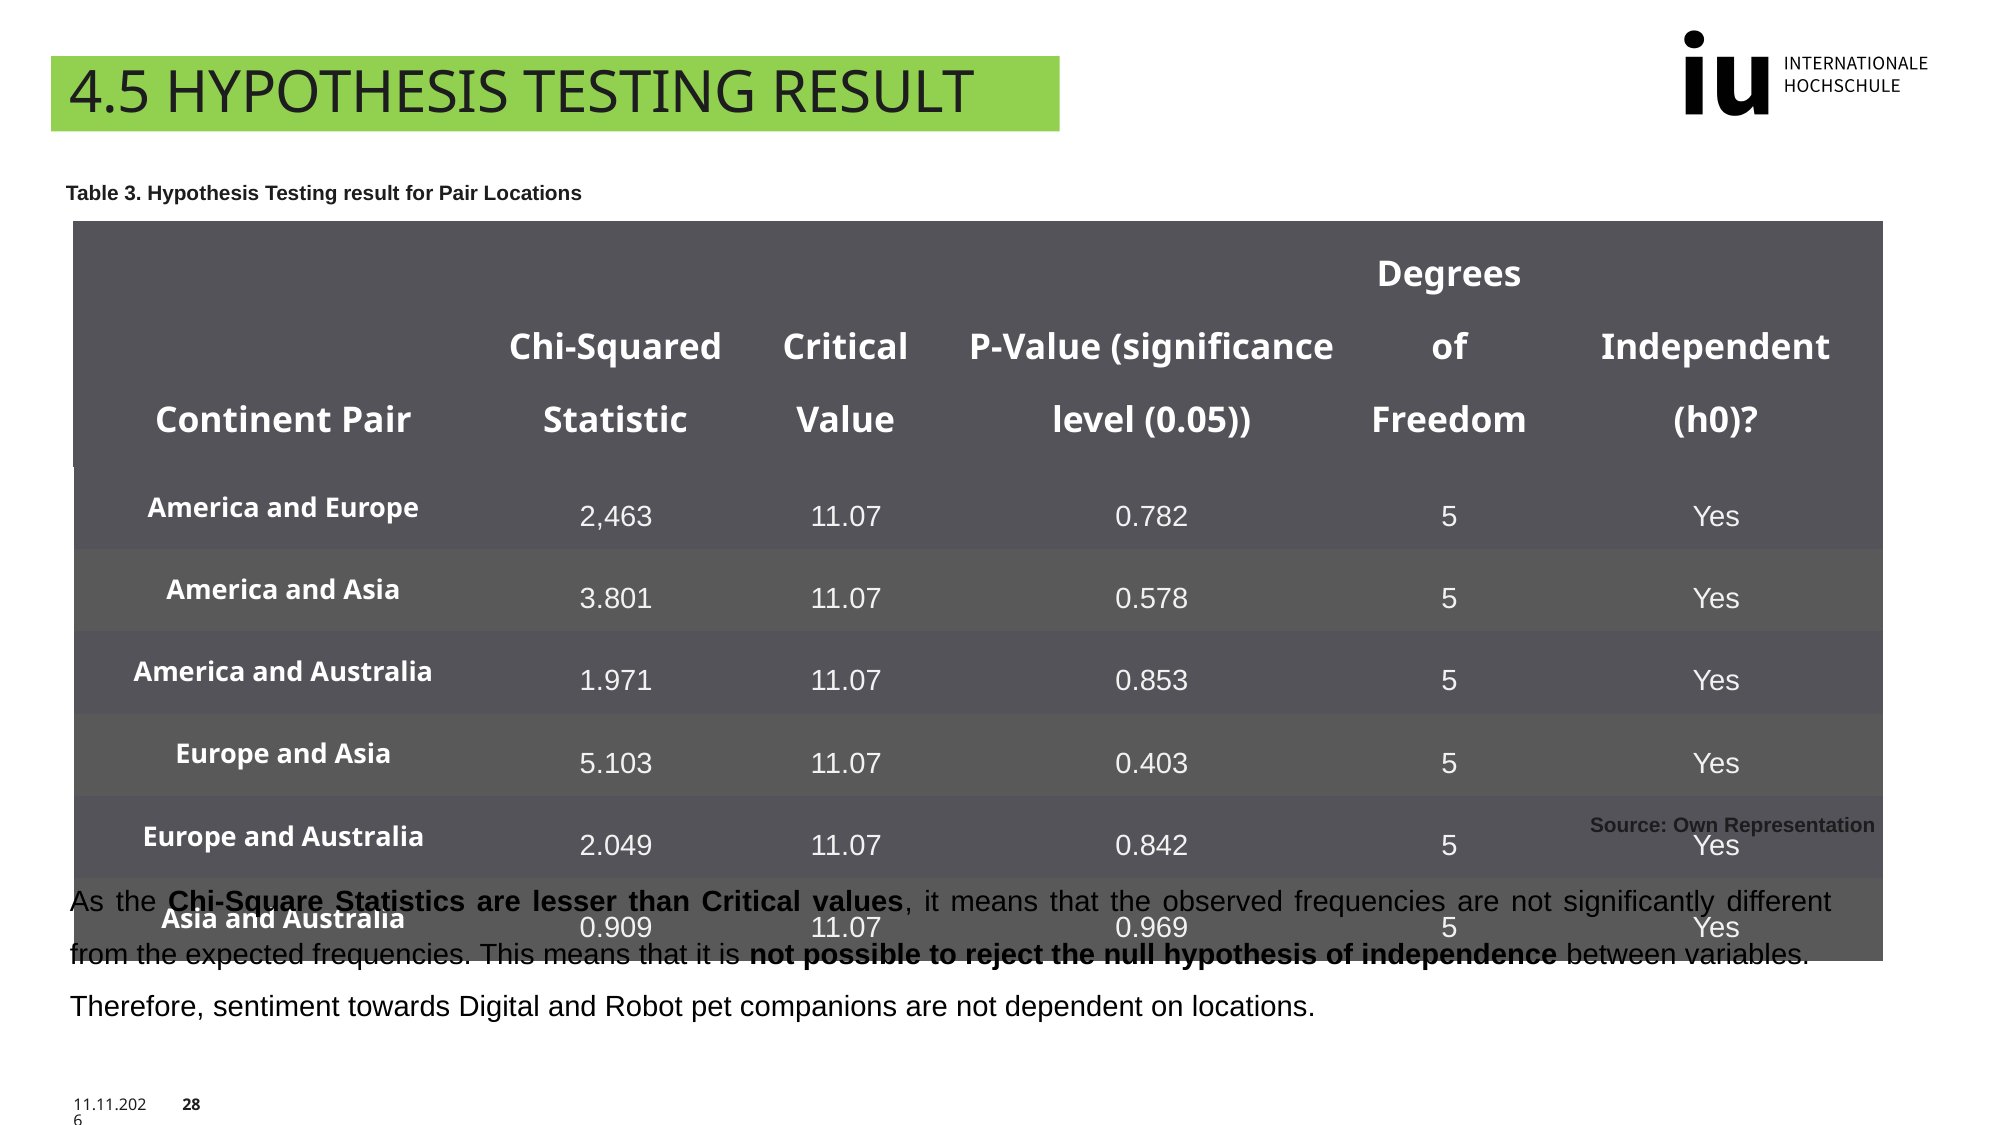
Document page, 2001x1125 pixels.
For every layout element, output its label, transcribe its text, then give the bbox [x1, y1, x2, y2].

table_cell 11.07 [738, 549, 954, 631]
table_cell 0.578 [954, 549, 1350, 631]
table_cell 5.103 [494, 714, 738, 796]
table_cell Yes [1549, 714, 1883, 796]
table_cell 11.07 [738, 714, 954, 796]
table_cell 11.07 [738, 467, 954, 549]
table_header Chi-Squared Statistic [494, 221, 738, 467]
table_cell 5 [1350, 796, 1549, 857]
table_cell 0.853 [954, 631, 1350, 714]
table_cell 0.842 [954, 796, 1350, 857]
table_cell 1.971 [494, 631, 738, 714]
table_cell Europe and Australia [74, 796, 494, 857]
slide_number 28 [157, 1093, 226, 1116]
table_cell 0.782 [954, 467, 1350, 549]
table_cell 2.049 [494, 796, 738, 857]
table_cell 5 [1350, 714, 1549, 796]
table_cell Europe and Asia [74, 714, 494, 796]
text_box Table 3. Hypothesis Testing result for Pair Locations [51, 171, 654, 212]
table_cell 2,463 [494, 467, 738, 549]
table_cell 5 [1350, 631, 1549, 714]
table_cell 5 [1350, 467, 1549, 549]
table_cell Yes [1549, 796, 1883, 857]
title 4.5 HYPOTHESIS TESTING RESULT [51, 56, 1060, 132]
table_header Critical Value [738, 221, 954, 467]
table_cell Yes [1549, 631, 1883, 714]
table_cell America and Asia [74, 549, 494, 631]
text_box Source: Own Representation [1575, 804, 1946, 844]
table_cell 11.07 [738, 631, 954, 714]
table_cell America and Australia [74, 631, 494, 714]
table_header Degrees of Freedom [1350, 221, 1549, 467]
table_header Independent (h0)? [1549, 221, 1883, 467]
table_cell 11.07 [738, 796, 954, 857]
table_cell Yes [1549, 549, 1883, 631]
table_cell 3.801 [494, 549, 738, 631]
table_header Continent Pair [73, 221, 494, 467]
table_header P-Value (significance level (0.05)) [954, 221, 1350, 467]
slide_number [73, 1093, 151, 1116]
picture [1628, 0, 1985, 172]
table_cell America and Europe [74, 467, 494, 549]
text_box As the Chi-Square Statistics are lesser than Critical values, it means that the observed frequencies are not significantly different from the expected frequencies. This means that it is not possible to reject the null hypothesis of independence between variables. Therefore, sentiment towards Digital and Robot pet companions are not dependent on locations. [19, 857, 1884, 1030]
table_cell 5 [1350, 549, 1549, 631]
table_cell 0.403 [954, 714, 1350, 796]
table_cell Yes [1549, 467, 1883, 549]
